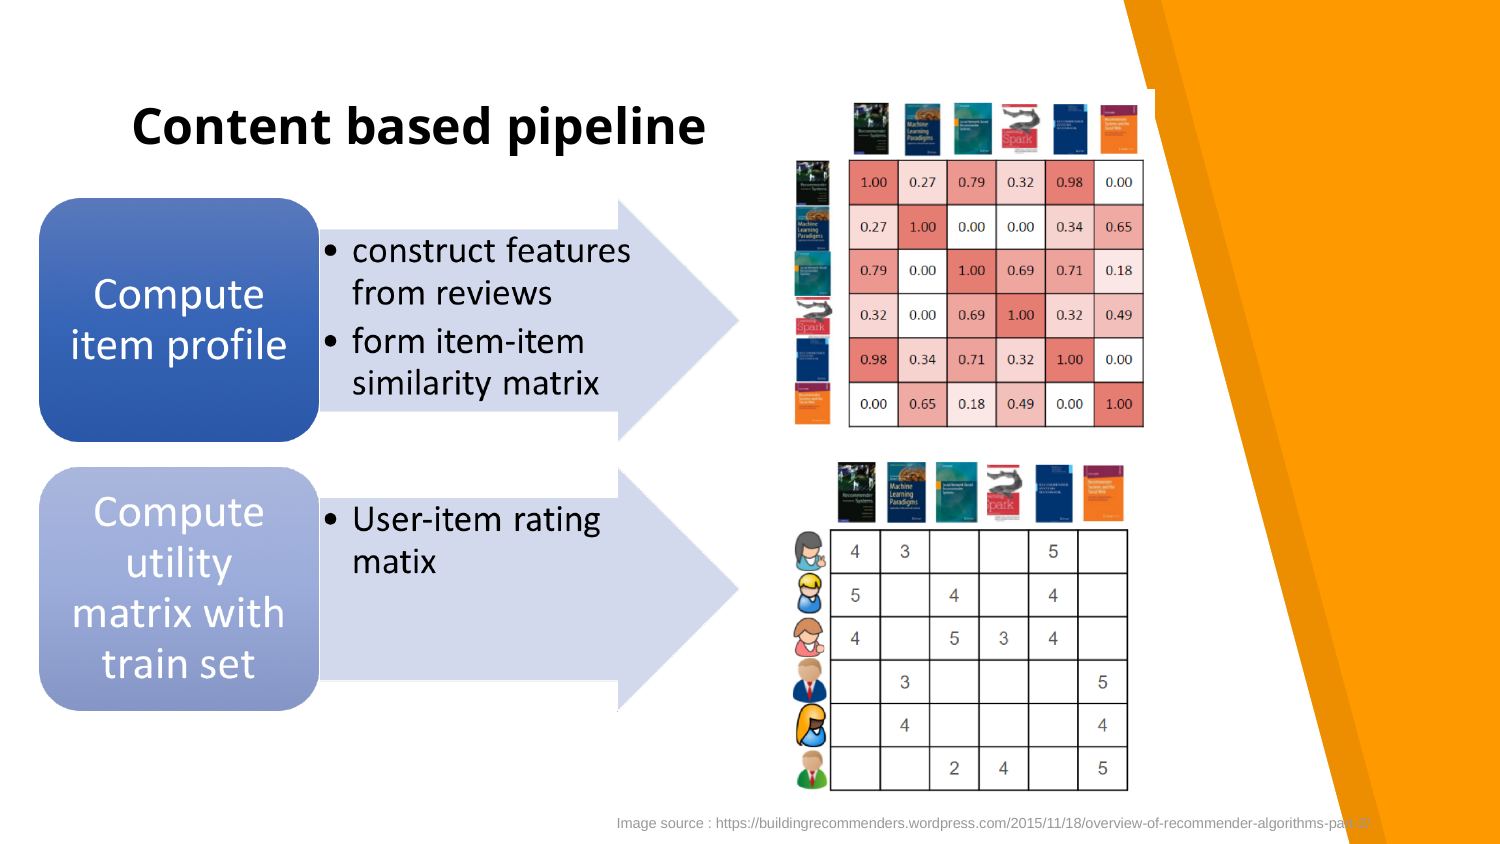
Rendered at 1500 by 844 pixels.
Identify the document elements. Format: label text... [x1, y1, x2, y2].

picture [39, 89, 1155, 802]
text_box Image source : https://buildingrecommenders.wordpress.com/2015/11/18/overview-of-recommender-algorithms-part-2/ [601, 790, 1500, 844]
